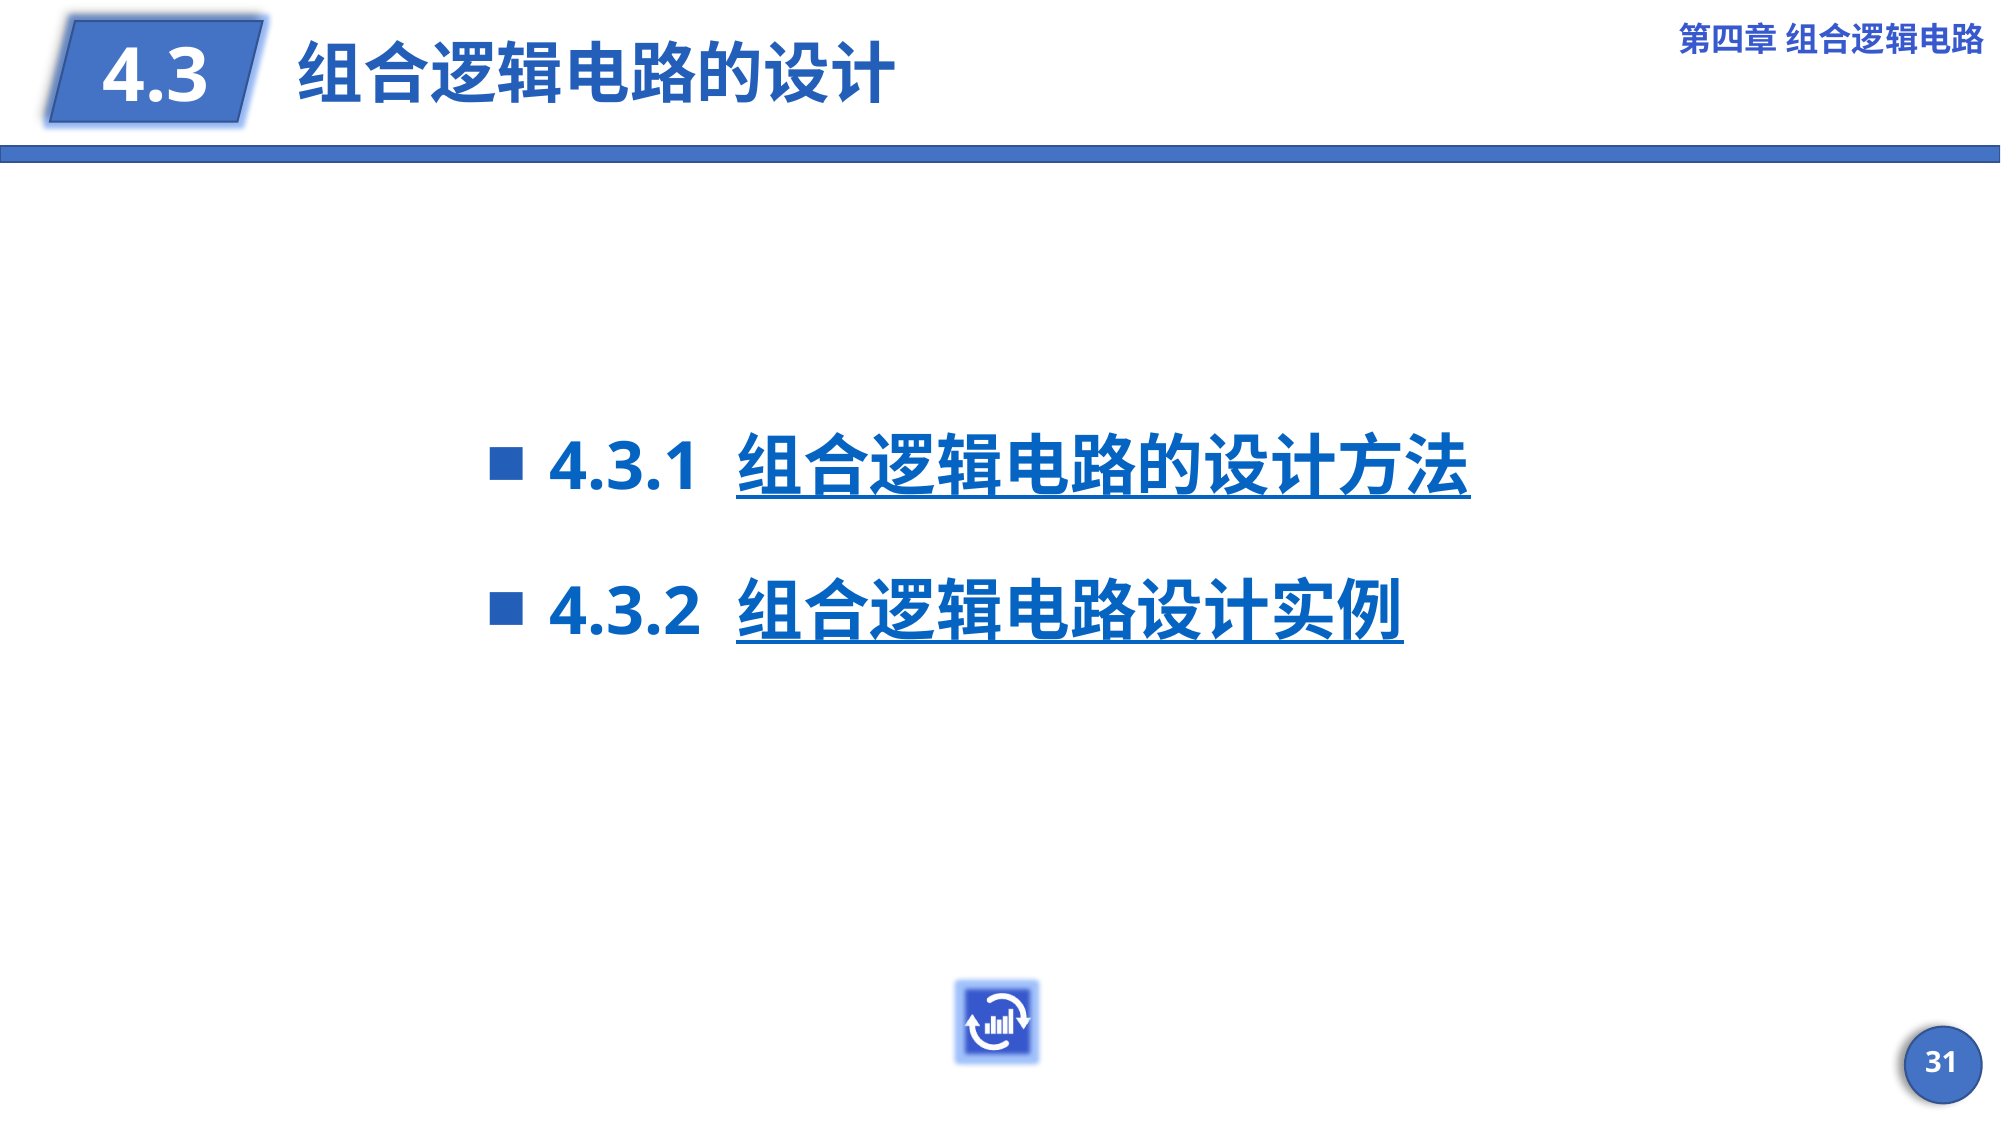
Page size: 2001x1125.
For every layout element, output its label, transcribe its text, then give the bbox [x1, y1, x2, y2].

title 组合逻辑电路的设计 [281, 16, 1592, 137]
slide_number 31 [1895, 1033, 1989, 1094]
footer 第四章 组合逻辑电路 [1654, 0, 2000, 84]
picture [960, 984, 1035, 1059]
text_box 4.3.1 组合逻辑电路的设计方法 4.3.2 组合逻辑电路设计实例 [470, 367, 1525, 672]
text_box 4.3 [48, 20, 264, 123]
